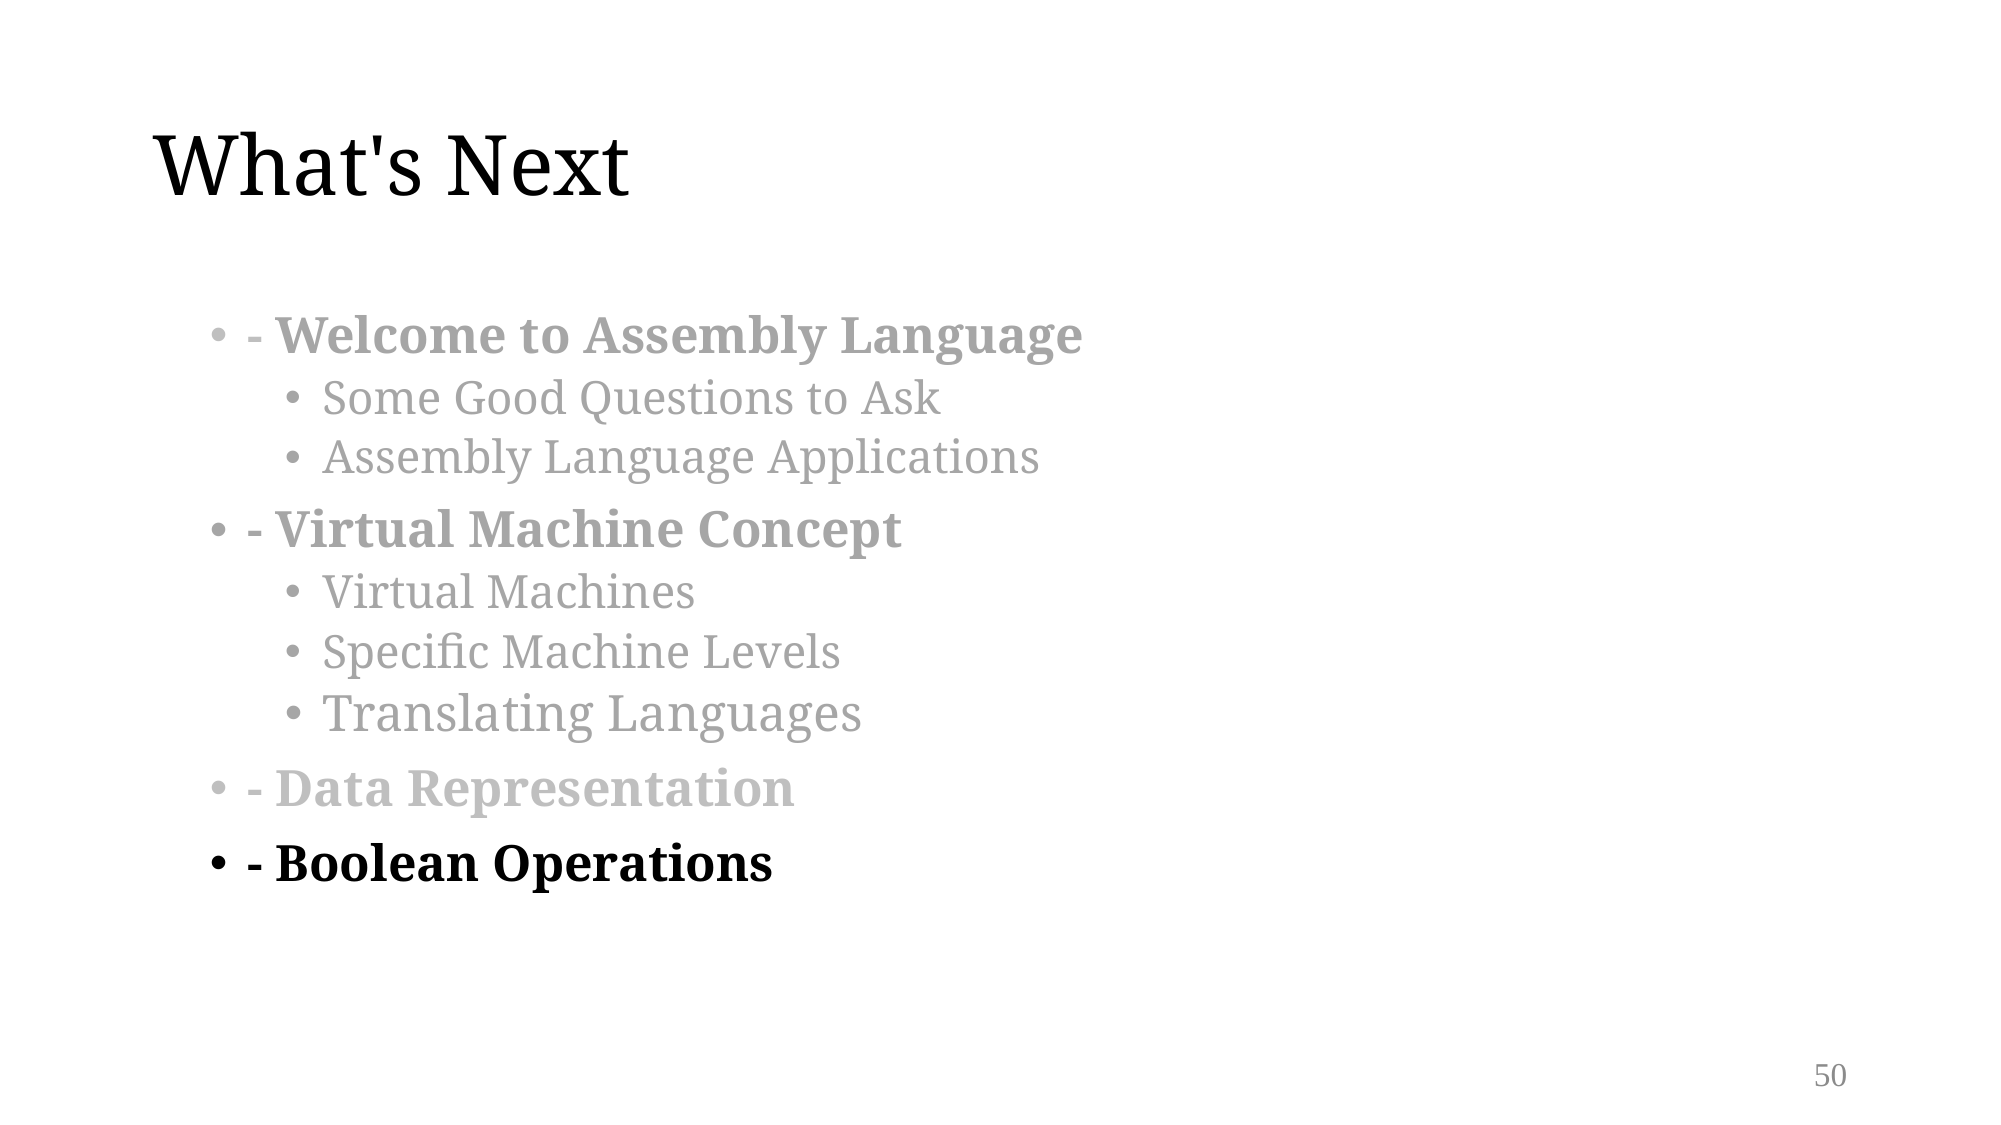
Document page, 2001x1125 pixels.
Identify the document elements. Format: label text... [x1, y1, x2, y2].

list - Welcome to Assembly Language Some Good Questions to Ask Assembly Language Applications - Virtual Machine Concept Virtual Machines Specific Machine Levels Translating Languages - Data Representation - Boolean Operations [194, 302, 1845, 1014]
slide_number 50 [1412, 1042, 1863, 1103]
title What's Next [137, 59, 1863, 278]
